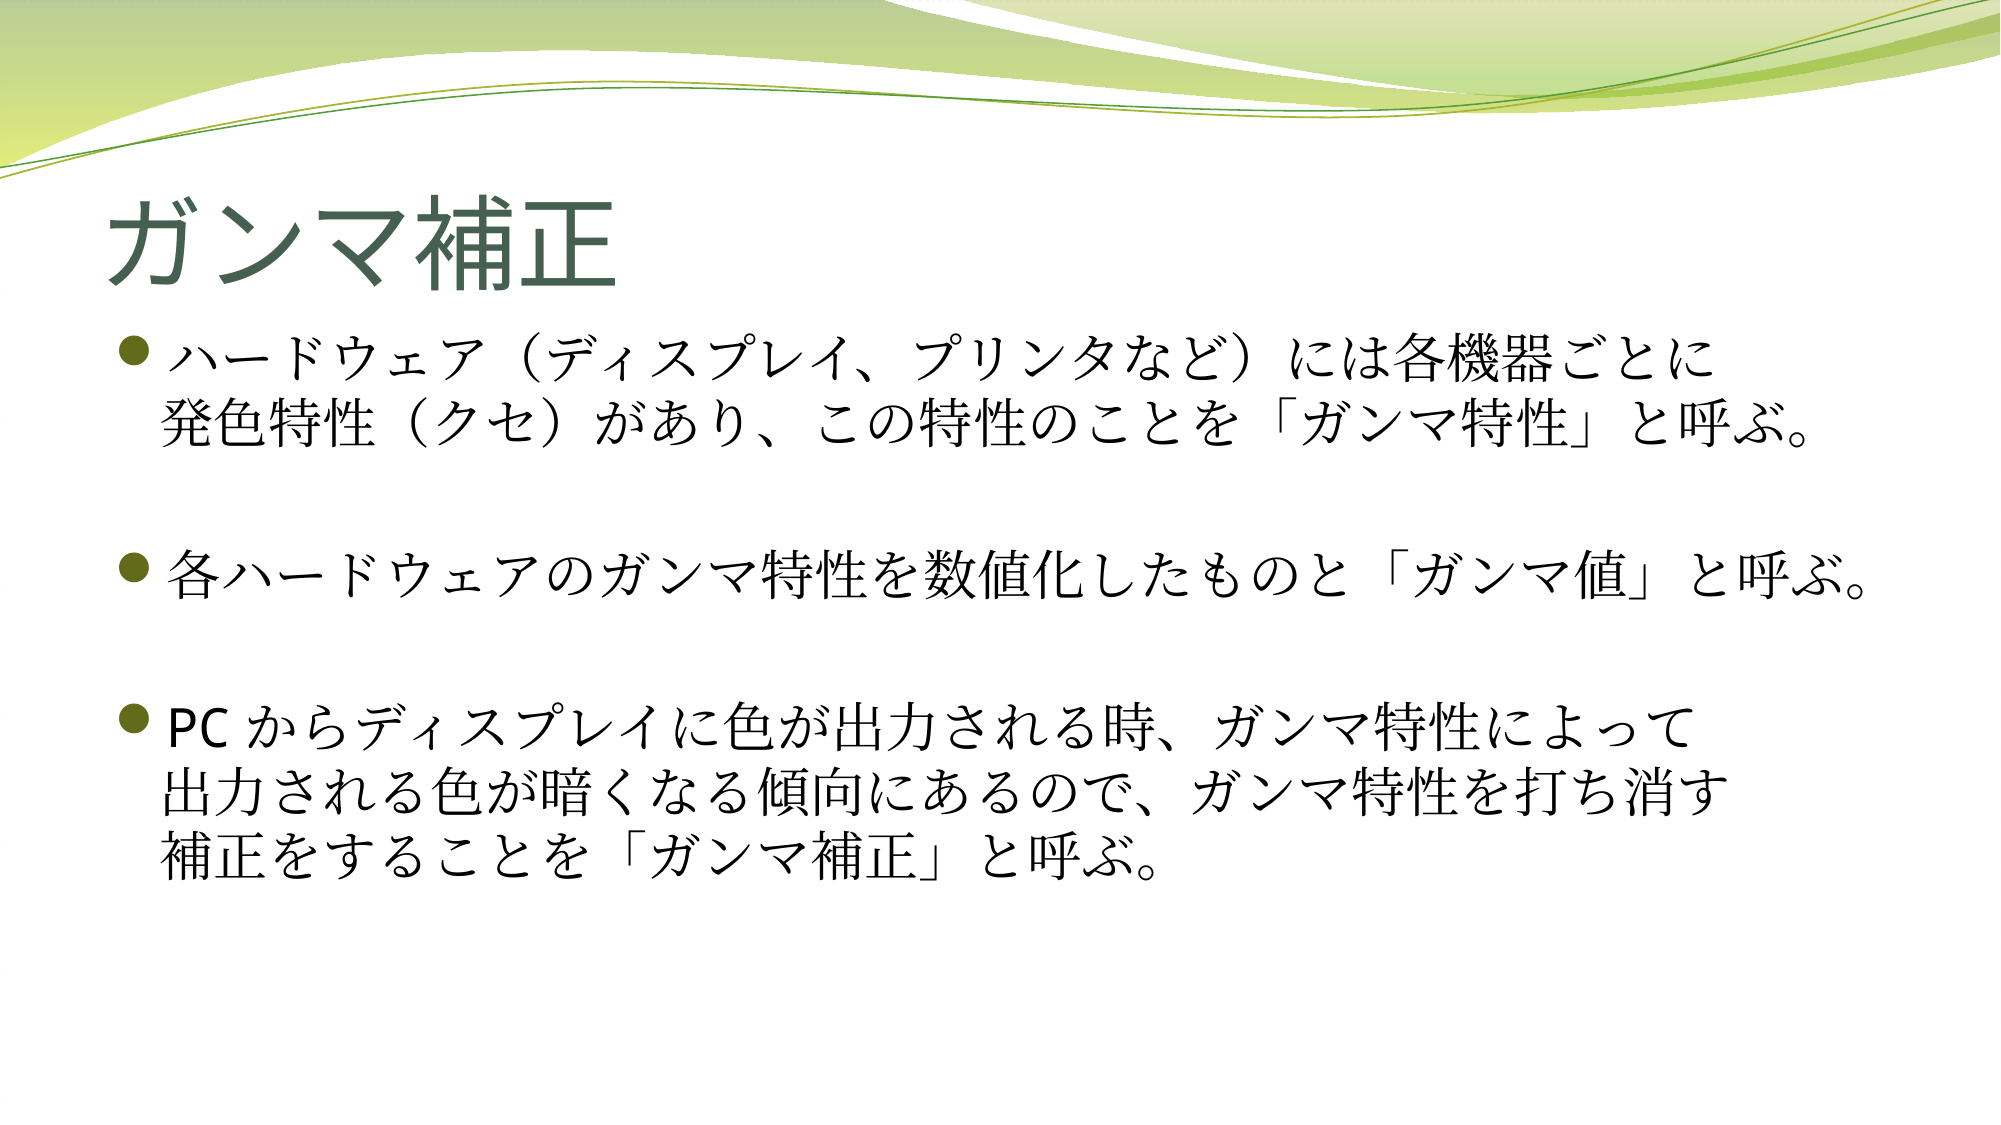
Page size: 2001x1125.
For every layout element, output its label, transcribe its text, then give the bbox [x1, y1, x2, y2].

title ガンマ補正 [99, 115, 1900, 303]
list ハードウェア（ディスプレイ、プリンタなど）には各機器ごとに 発色特性（クセ）があり、この特性のことを「ガンマ特性」と呼ぶ。 各ハードウェアのガンマ特性を数値化したものと「ガンマ値」と呼ぶ。 PCからディスプレイに色が出力される時、ガンマ特性によって 出力される色が暗くなる傾向にあるので、ガンマ特性を打ち消す 補正をすることを「ガンマ補正」と呼ぶ。 [99, 317, 1900, 1030]
